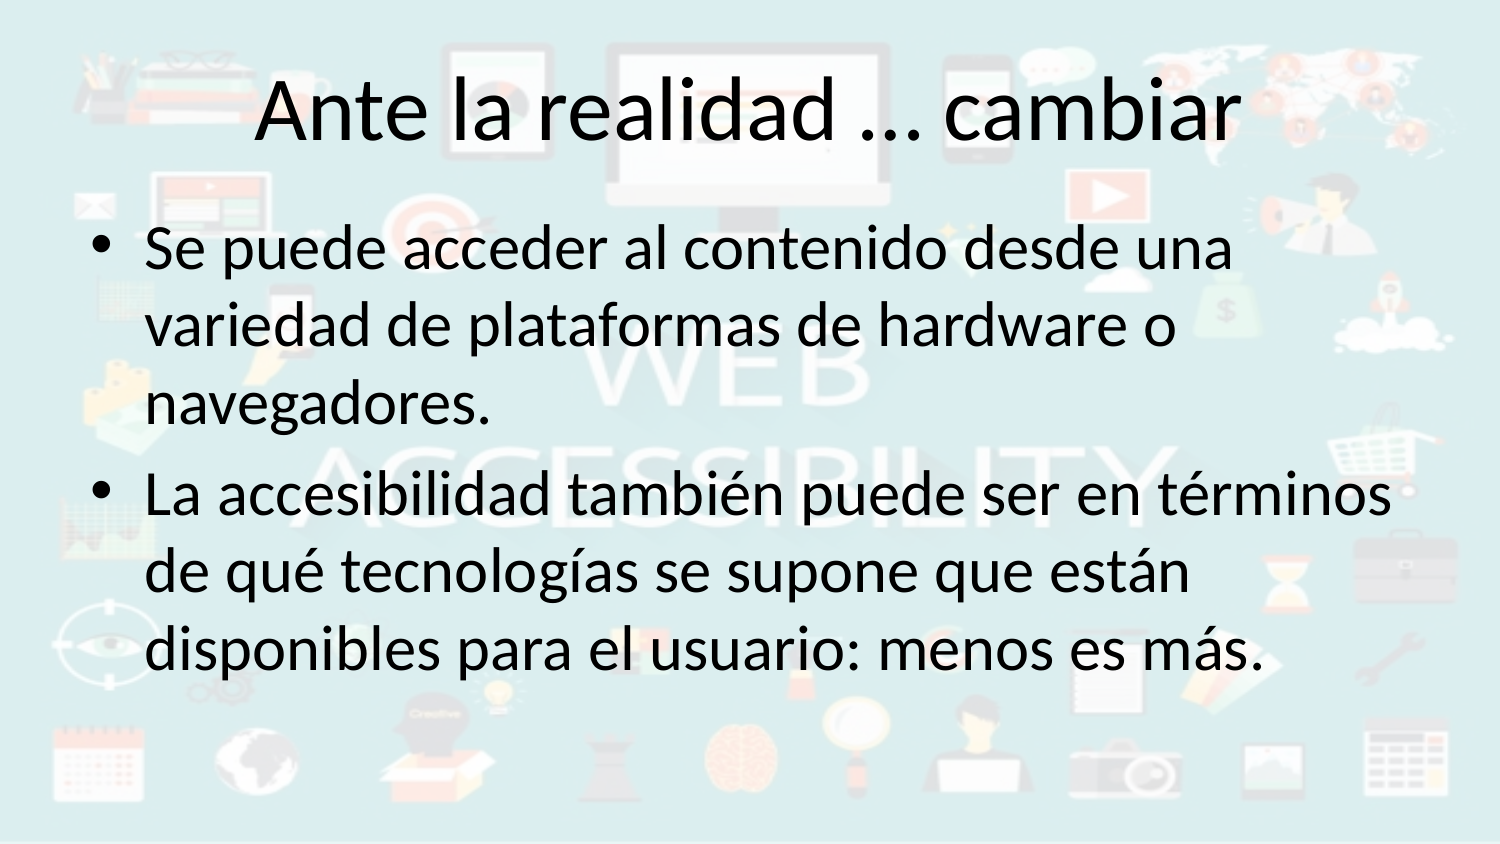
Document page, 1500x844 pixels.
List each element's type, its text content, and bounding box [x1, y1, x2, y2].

title Ante la realidad … cambiar [75, 33, 1425, 175]
list Se puede acceder al contenido desde una variedad de plataformas de hardware o navegadores. La accesibilidad también puede ser en términos de qué tecnologías se supone que están disponibles para el usuario: menos es más. [75, 196, 1425, 754]
